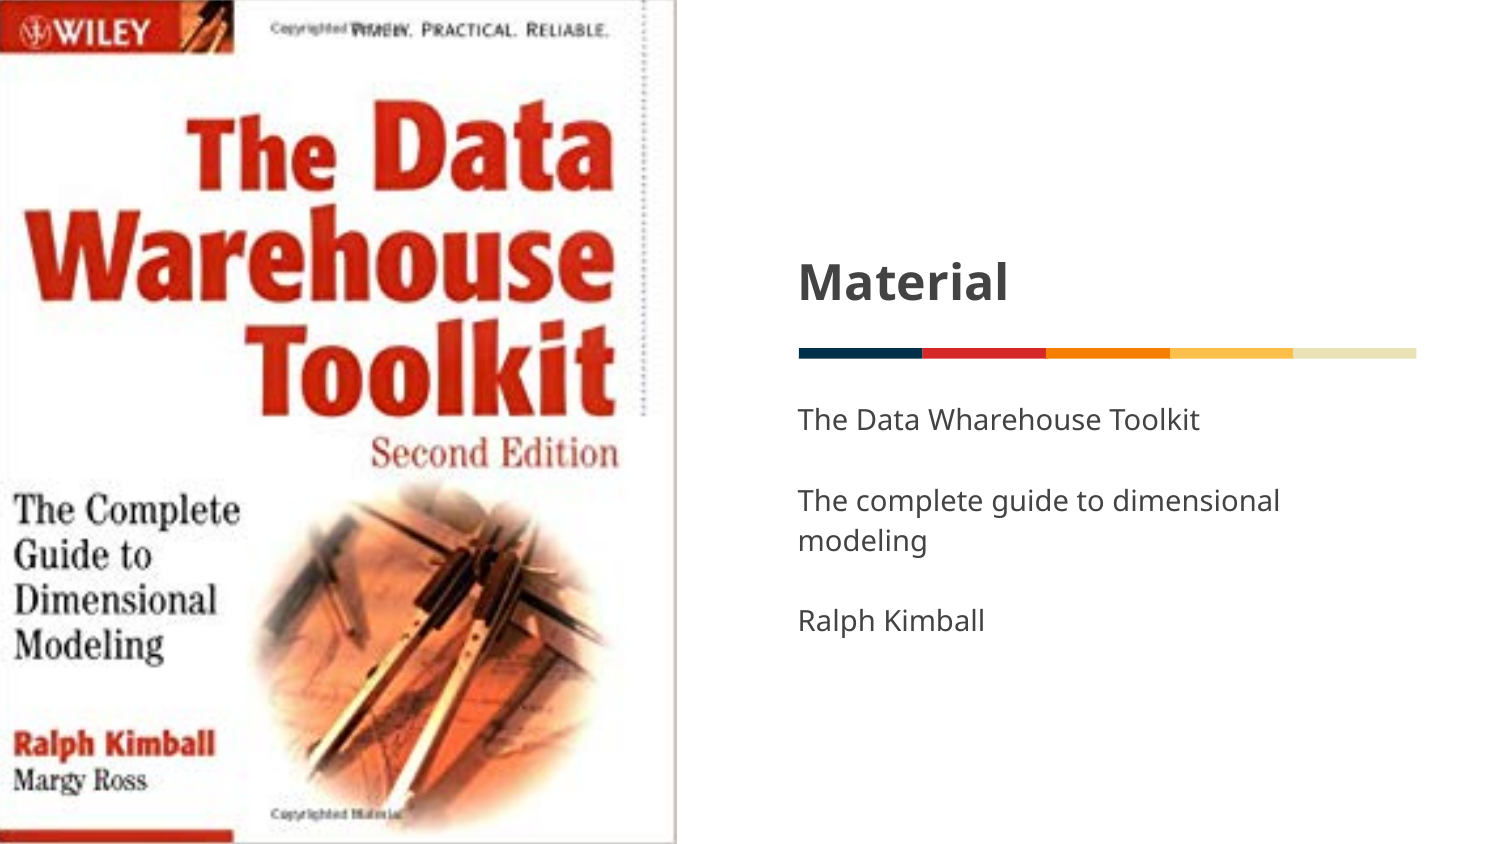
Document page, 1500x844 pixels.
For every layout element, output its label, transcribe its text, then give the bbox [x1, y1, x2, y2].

list The Data Wharehouse Toolkit The complete guide to dimensional modeling Ralph Kimball [782, 380, 1420, 755]
picture [0, 0, 678, 844]
title Material [782, 88, 1420, 326]
